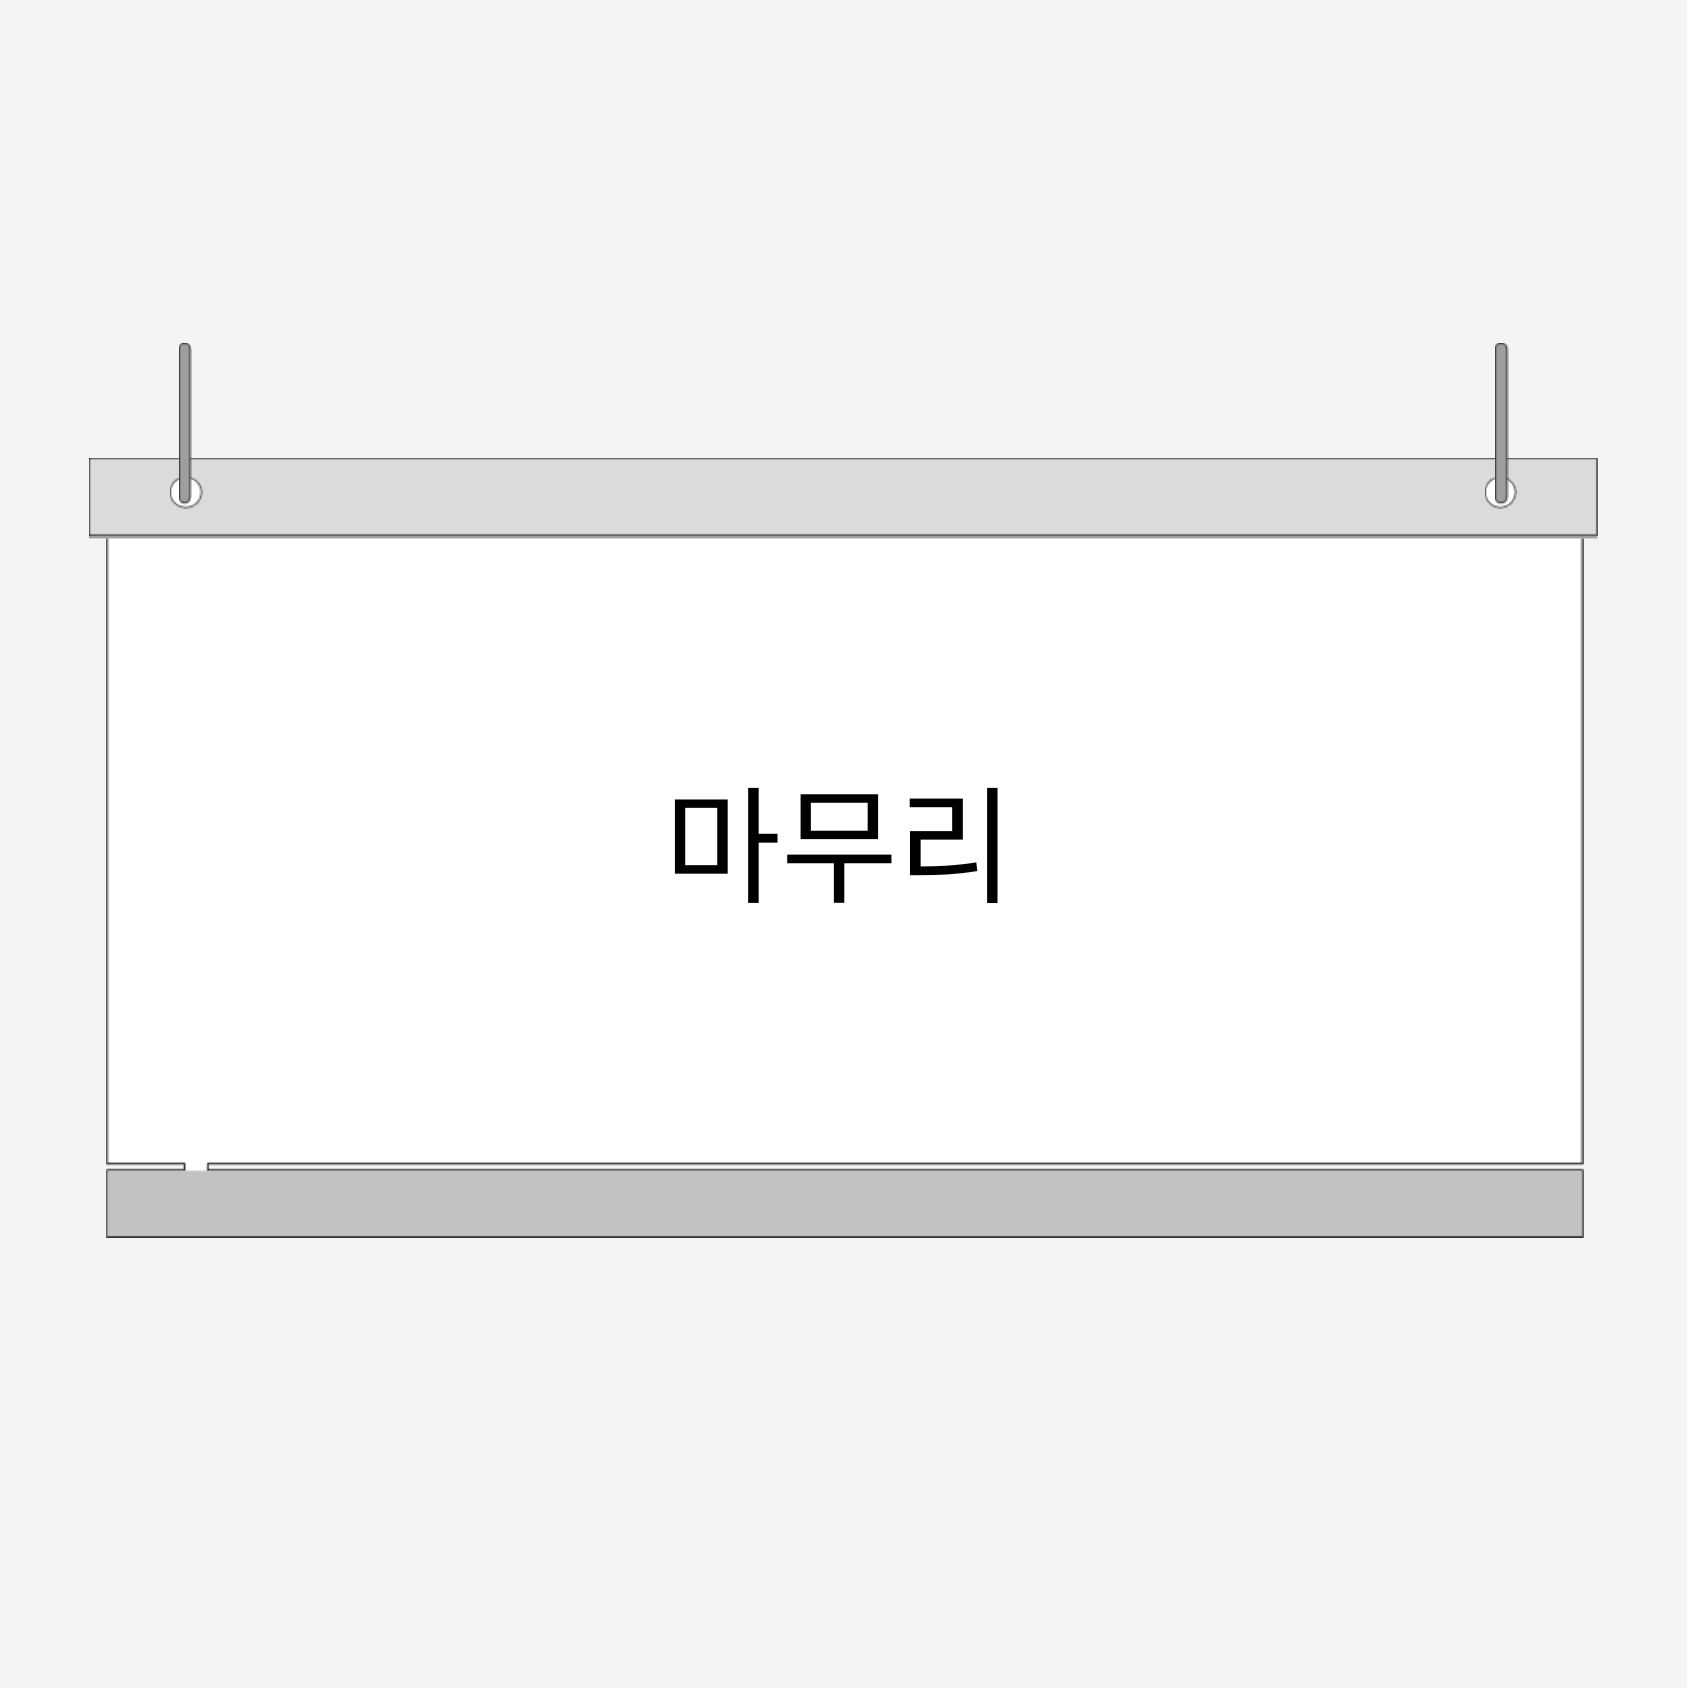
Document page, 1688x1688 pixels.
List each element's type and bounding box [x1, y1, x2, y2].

picture [89, 343, 1599, 1238]
